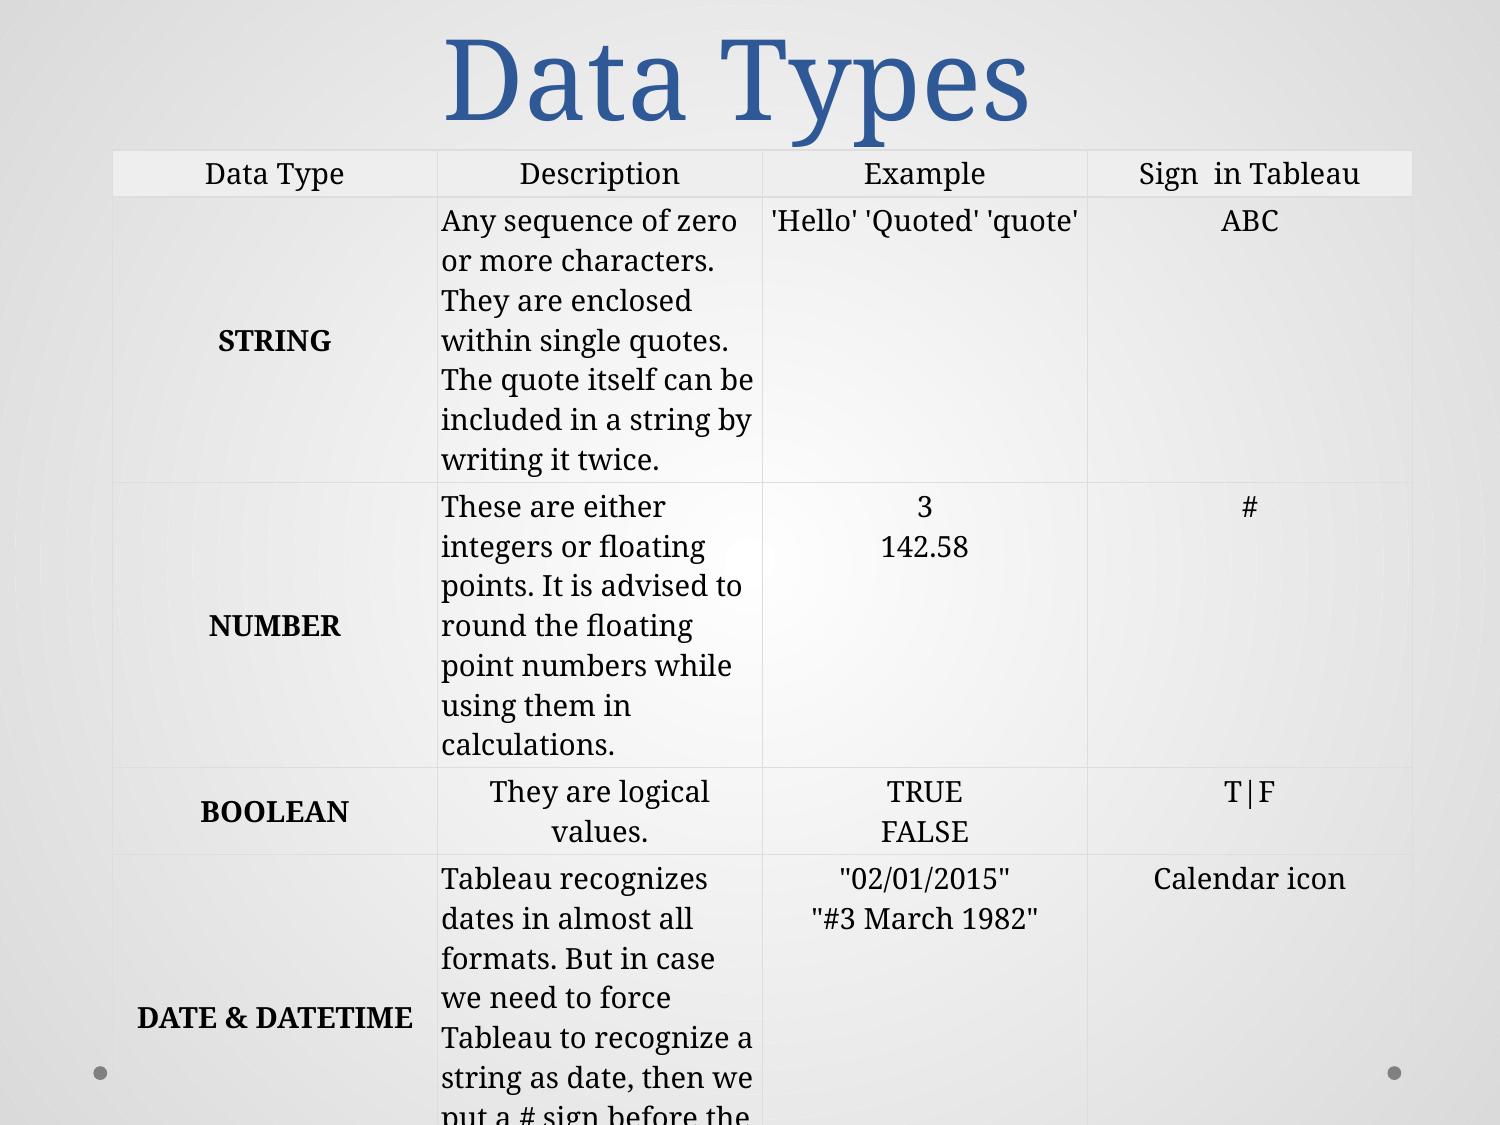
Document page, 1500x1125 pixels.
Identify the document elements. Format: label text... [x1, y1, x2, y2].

table_cell Calendar icon [1088, 855, 1412, 1125]
table_cell Any sequence of zero or more characters. They are enclosed within single quotes. The quote itself can be included in a string by writing it twice. [438, 198, 762, 482]
table_cell These are either integers or floating points. It is advised to round the floating point numbers while using them in calculations. [438, 483, 762, 767]
table_cell T|F [1088, 768, 1412, 854]
table_cell DATE & DATETIME [113, 855, 437, 1125]
table_cell 'Hello' 'Quoted' 'quote' [763, 198, 1087, 482]
table_cell "02/01/2015" "#3 March 1982" [763, 855, 1087, 1125]
title Data Types [62, 0, 1413, 150]
table_header Sign in Tableau [1088, 151, 1412, 196]
table_cell NUMBER [113, 483, 437, 767]
table_cell STRING [113, 198, 437, 482]
table_cell Tableau recognizes dates in almost all formats. But in case we need to force Tableau to recognize a string as date, then we put a # sign before the data. [438, 855, 762, 1125]
table_header Data Type [113, 151, 437, 196]
table_cell They are logical values. [438, 768, 762, 854]
table_cell BOOLEAN [113, 768, 437, 854]
table_header Example [763, 151, 1087, 196]
table_header Description [438, 151, 762, 196]
table_cell TRUE FALSE [763, 768, 1087, 854]
table_cell 3 142.58 [763, 483, 1087, 767]
table_cell # [1088, 483, 1412, 767]
table_cell ABC [1088, 198, 1412, 482]
